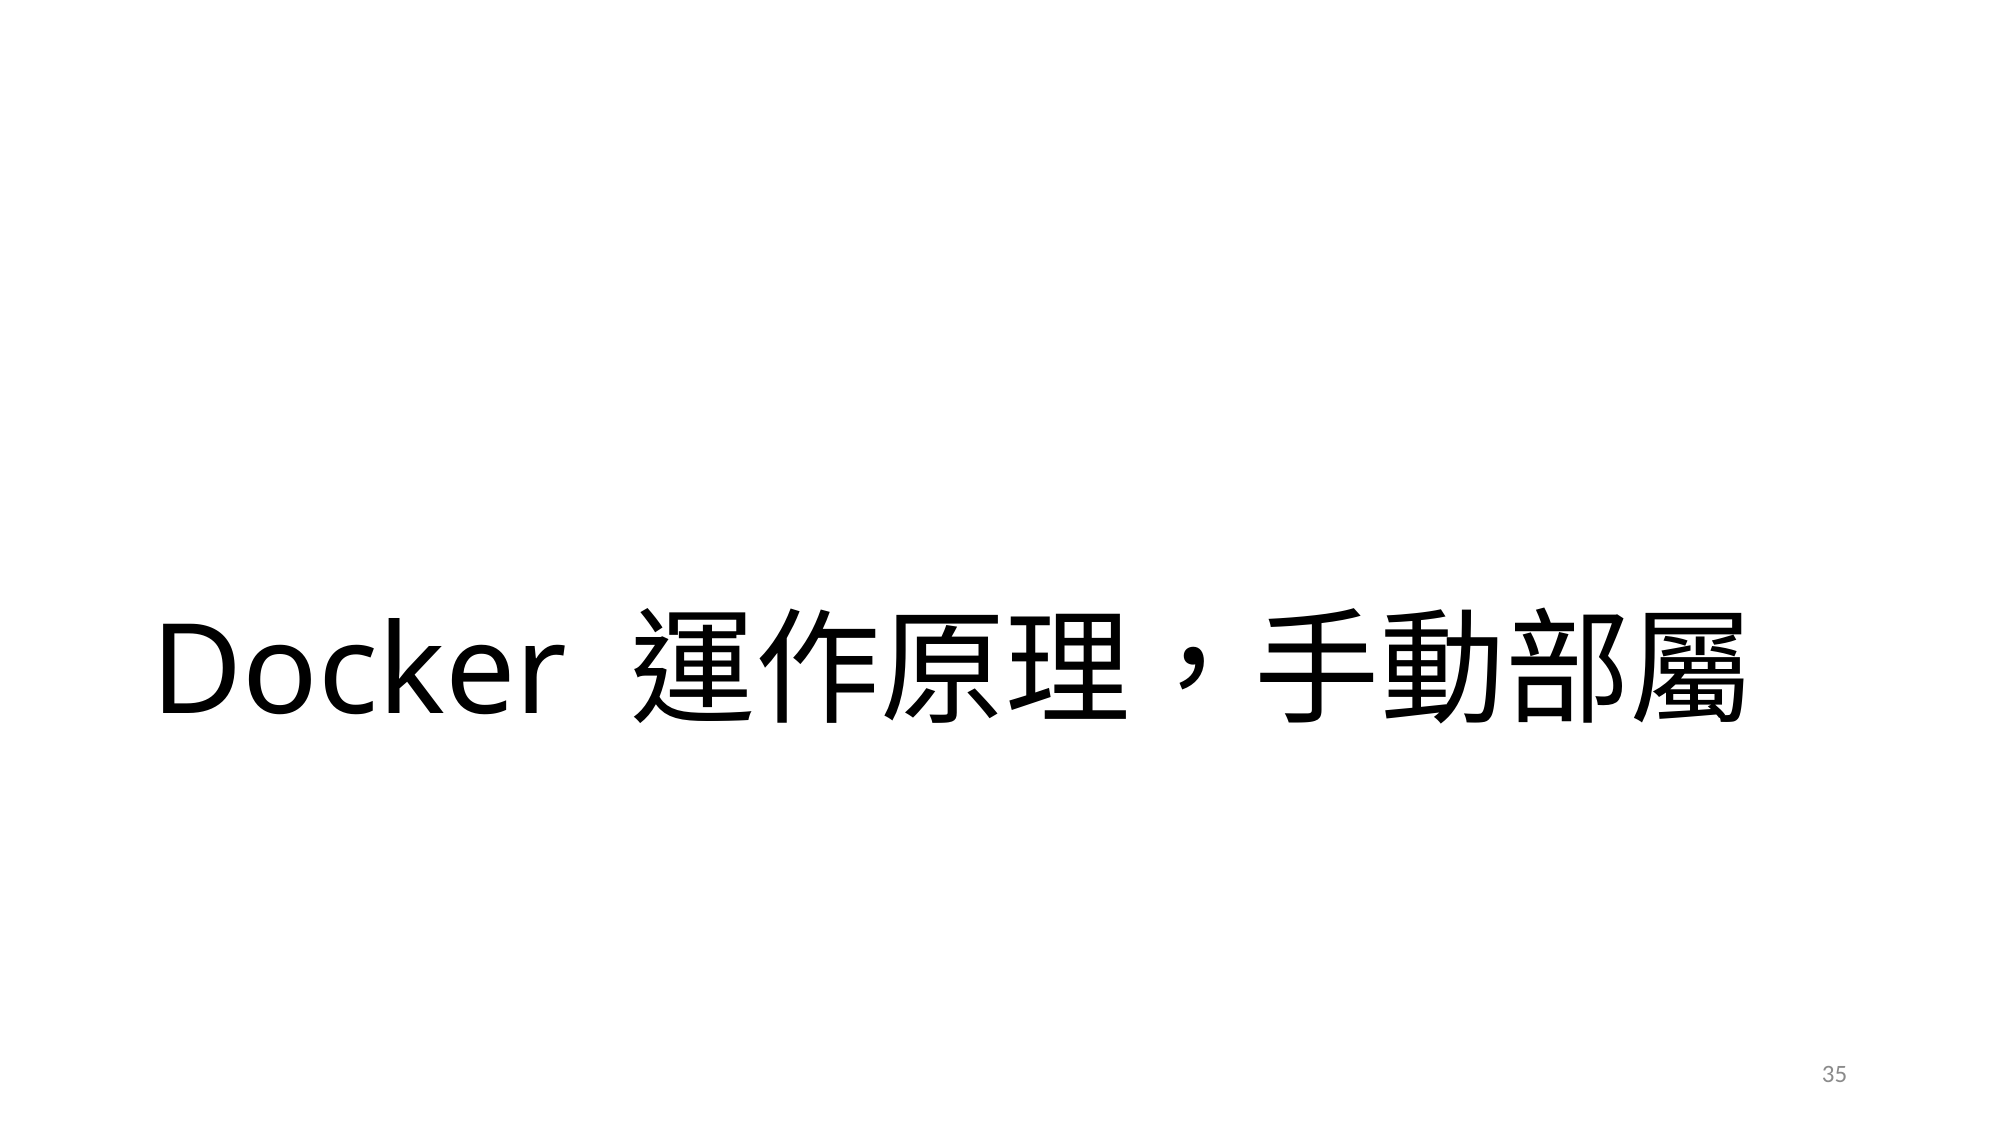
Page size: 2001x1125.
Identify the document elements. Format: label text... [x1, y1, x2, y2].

title Docker 運作原理，手動部屬 [136, 280, 1862, 749]
slide_number 35 [1412, 1042, 1863, 1103]
